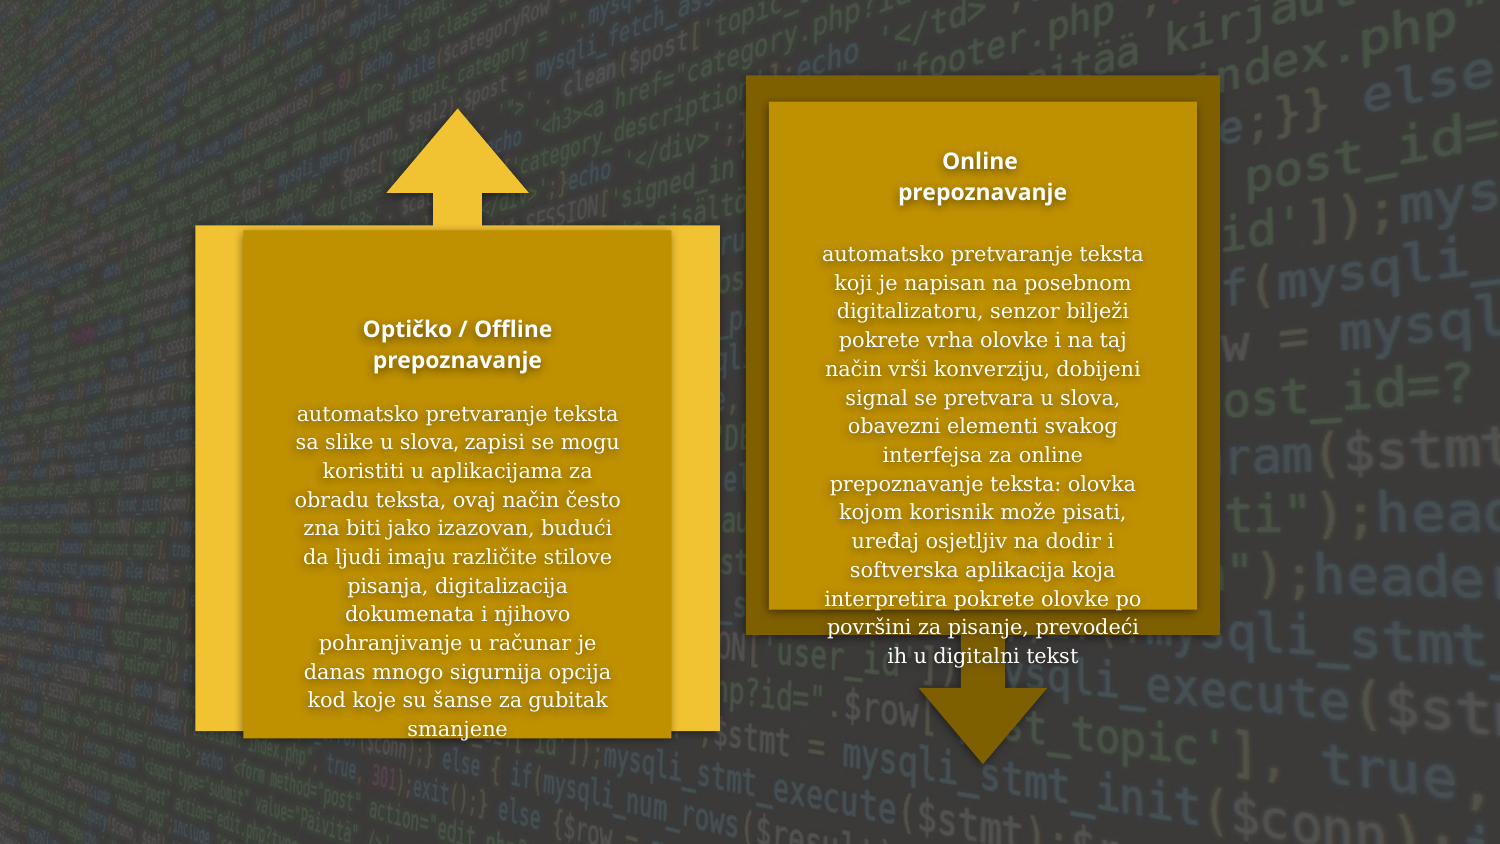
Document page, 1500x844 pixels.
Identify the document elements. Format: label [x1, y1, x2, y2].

text_box [745, 75, 1221, 765]
picture [0, 0, 1500, 844]
text_box [220, 75, 695, 765]
